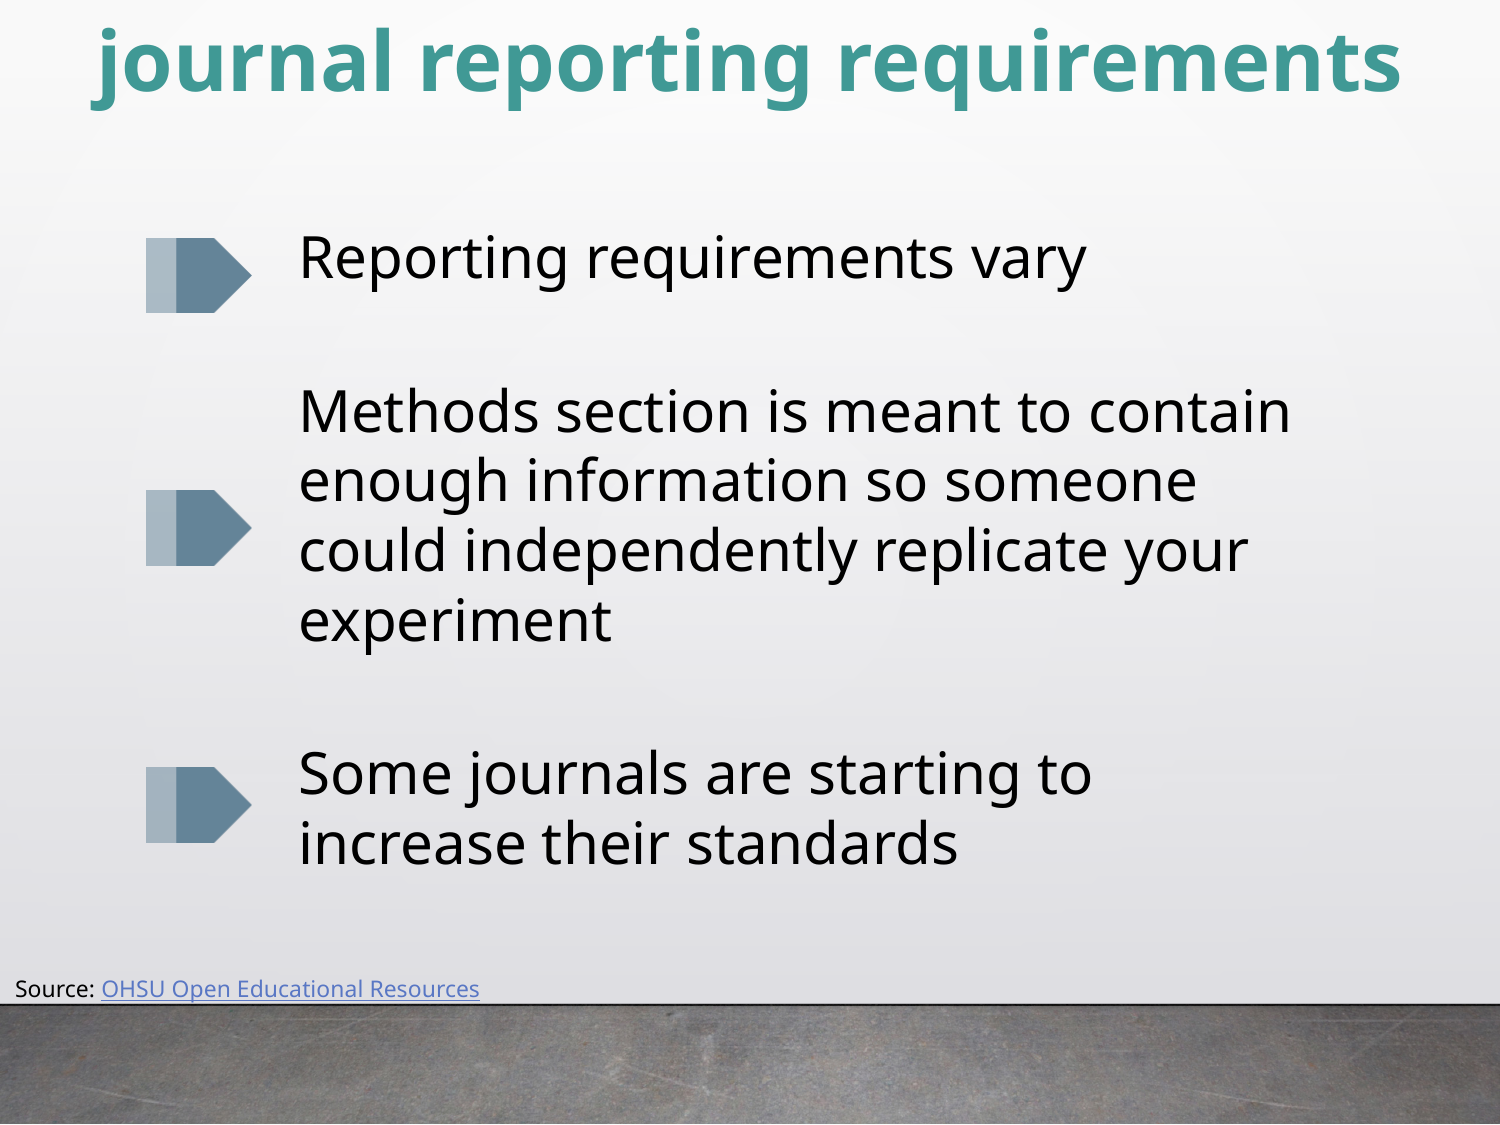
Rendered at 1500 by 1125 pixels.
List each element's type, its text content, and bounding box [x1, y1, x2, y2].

picture [0, 1004, 1500, 1124]
text_box Source: OHSU Open Educational Resources [0, 961, 550, 999]
list Reporting requirements vary Methods section is meant to contain enough information so someone could independently replicate your experiment Some journals are starting to increase their standards [161, 213, 1339, 1076]
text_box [146, 237, 252, 843]
title journal reporting requirements [0, 12, 1500, 129]
